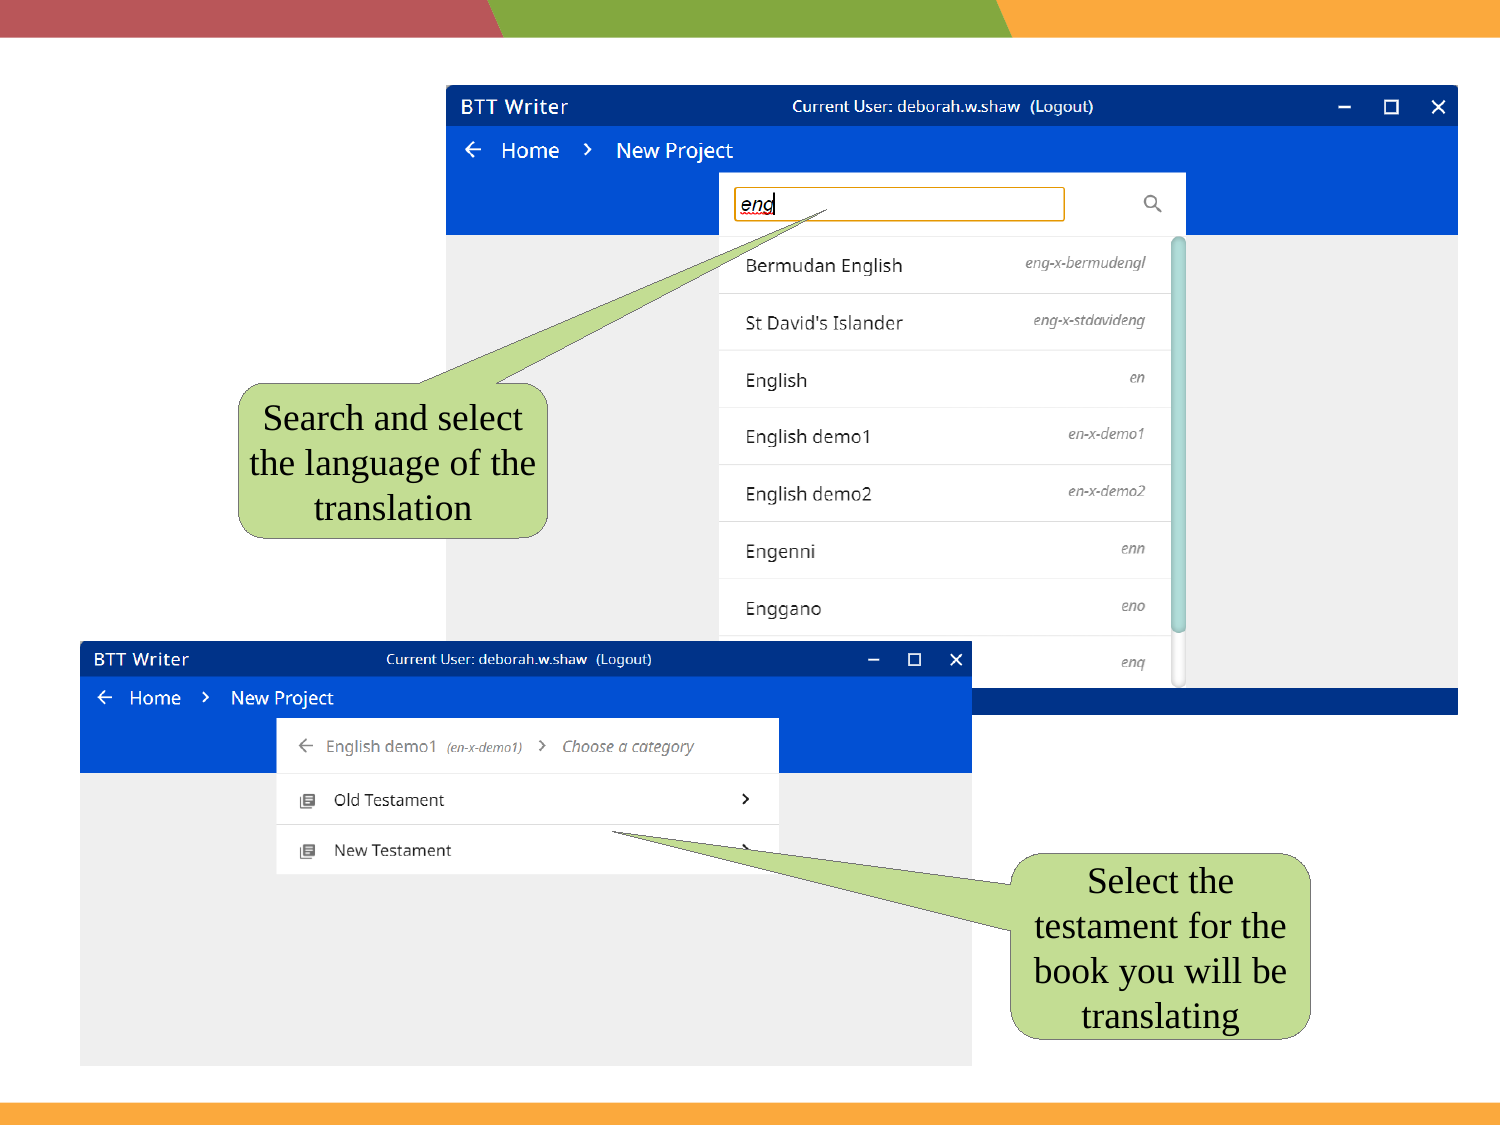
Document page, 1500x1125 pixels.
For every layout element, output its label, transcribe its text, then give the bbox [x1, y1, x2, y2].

text_box Search and select the language of the translation [238, 371, 446, 539]
text_box Select the testament for the book you will be translating [972, 853, 1311, 1040]
picture [80, 641, 972, 1066]
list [446, 85, 1458, 715]
